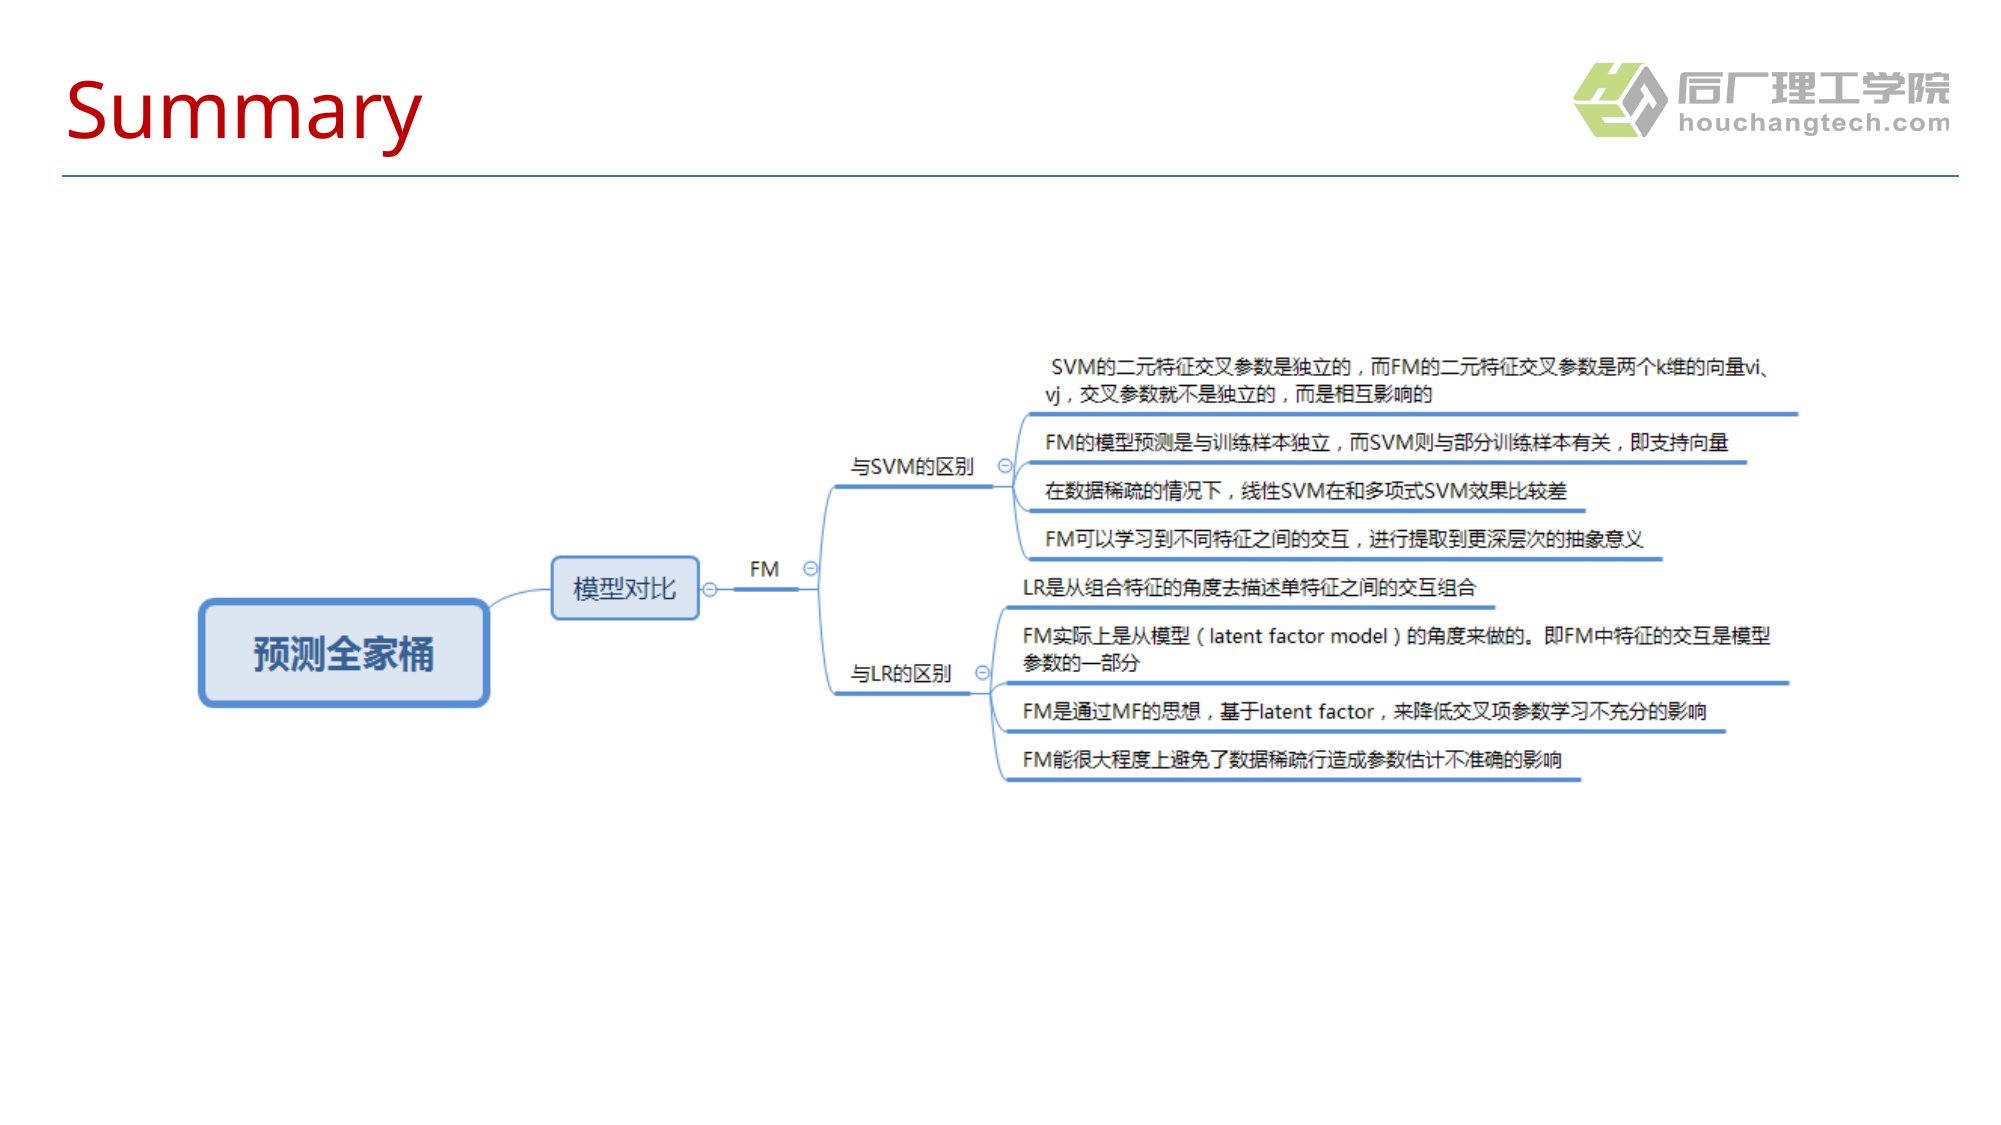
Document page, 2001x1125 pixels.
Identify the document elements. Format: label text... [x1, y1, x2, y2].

picture [174, 320, 1826, 805]
text_box 分数越小，代表树的结构越好 [1728, 62, 1950, 138]
title Summary [57, 59, 1728, 167]
